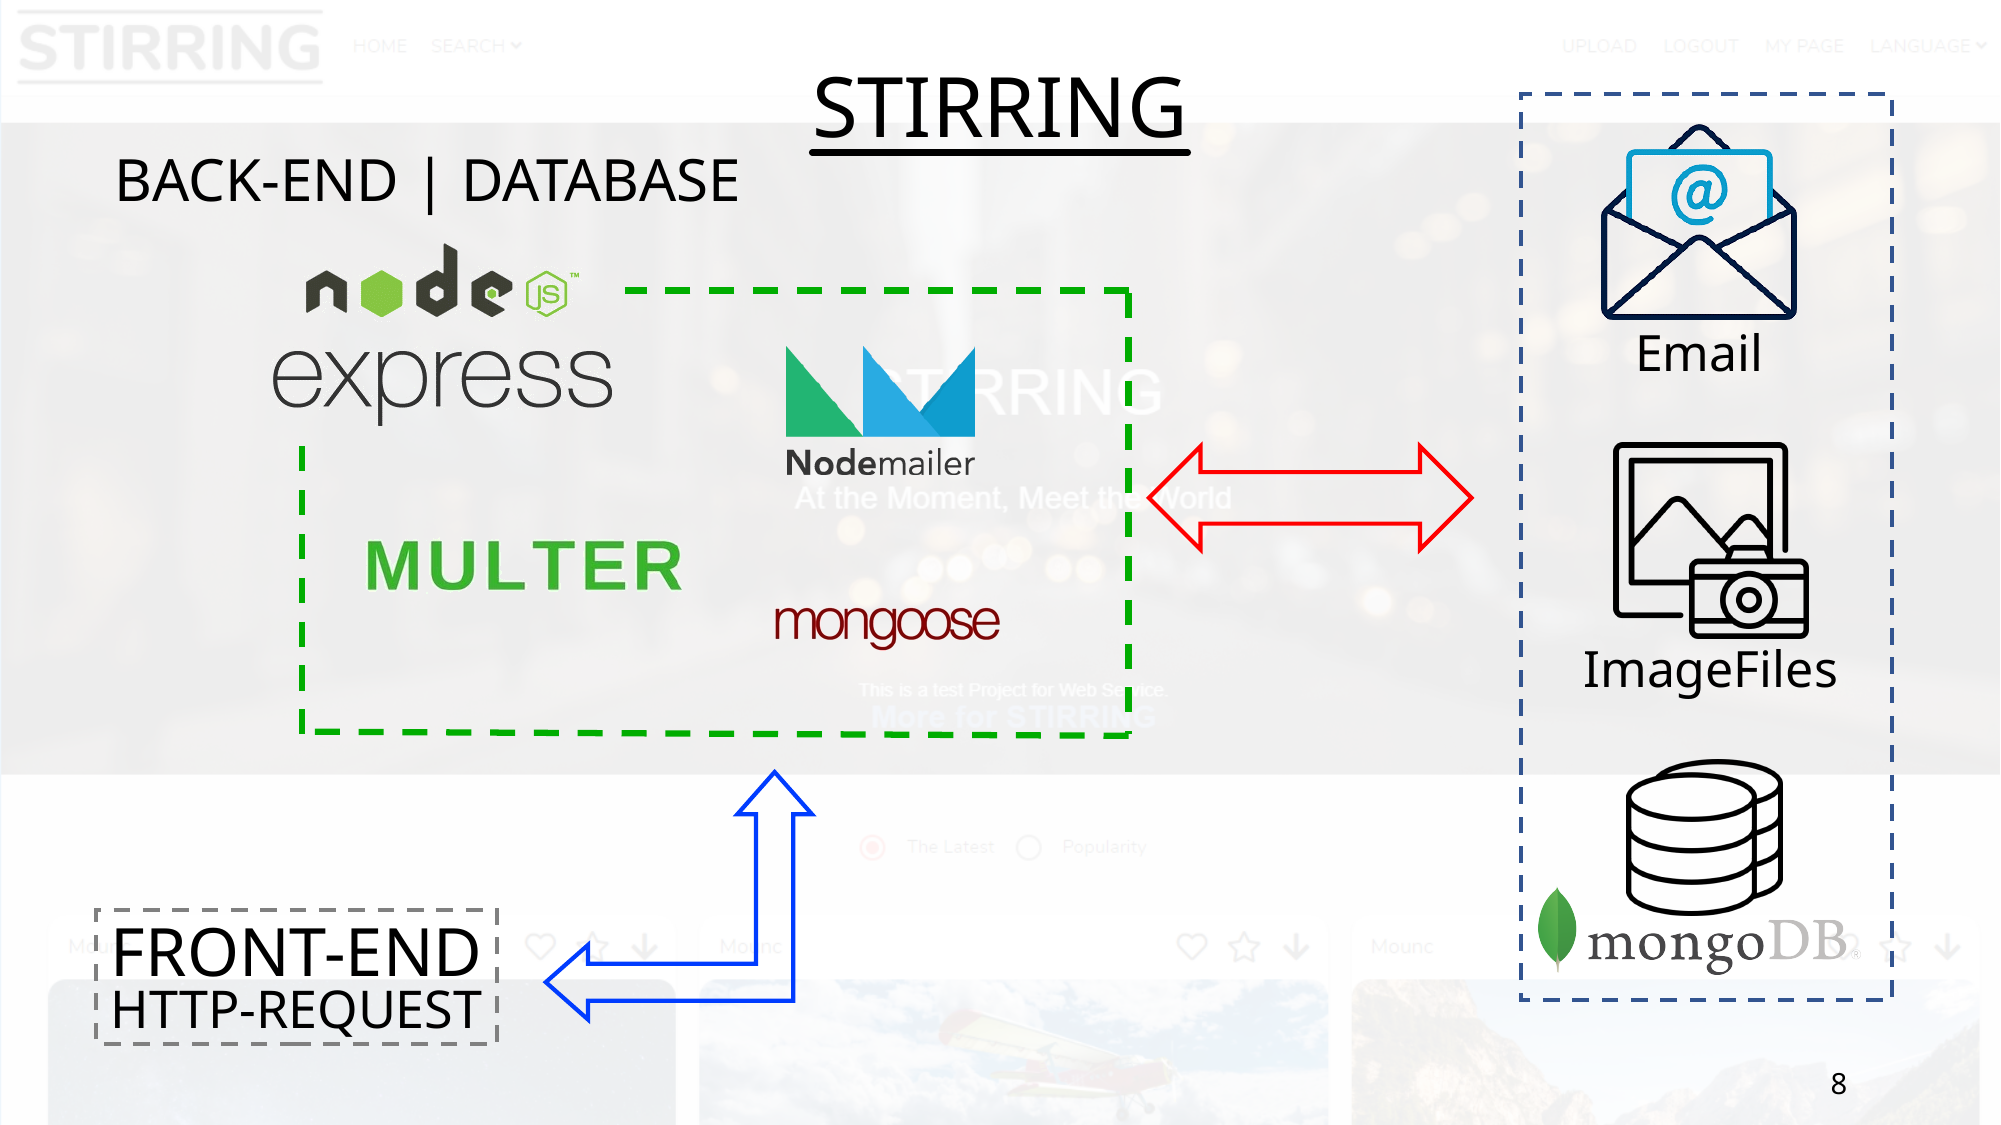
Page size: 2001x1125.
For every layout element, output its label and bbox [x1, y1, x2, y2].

text_box [1504, 442, 1918, 707]
picture [0, 0, 2000, 1125]
text_box [1538, 759, 1861, 975]
text_box [1082, 731, 1129, 736]
text_box [302, 731, 692, 736]
